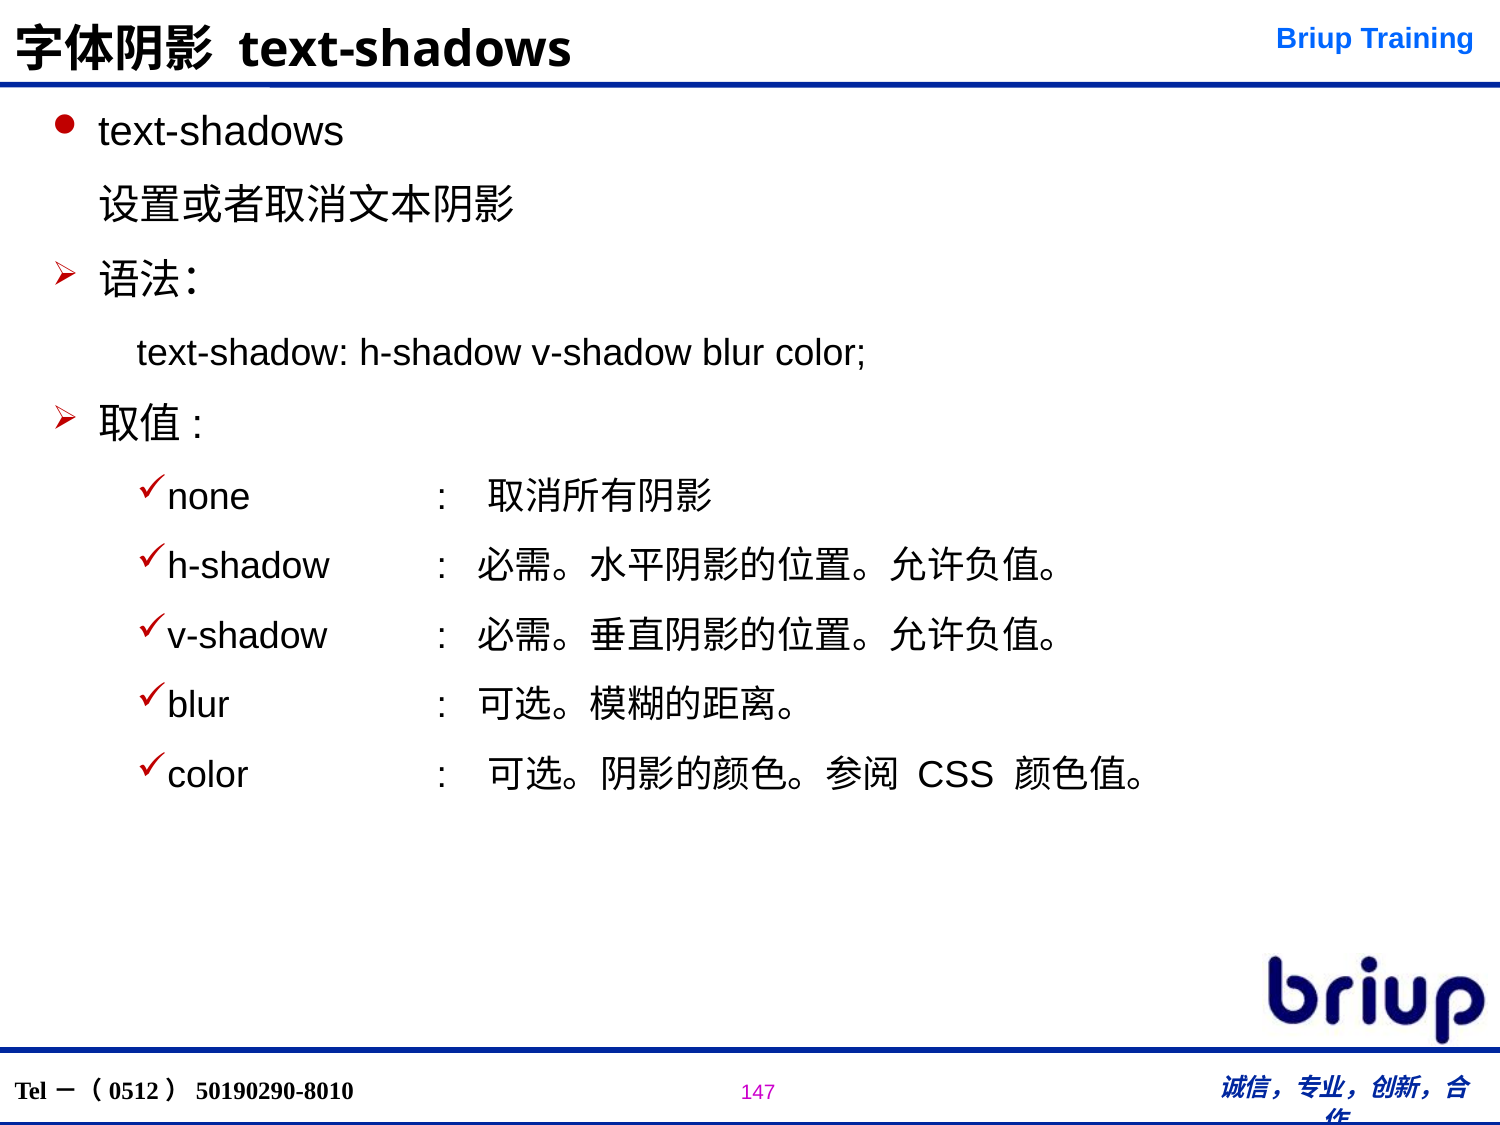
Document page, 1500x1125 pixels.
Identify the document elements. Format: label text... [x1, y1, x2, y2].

title 字体阴影 text-shadows [0, 0, 1251, 85]
list text-shadows 设置或者取消文本阴影 语法： text-shadow: h-shadow v-shadow blur color; 取值: none : 取消所有阴影 h-shadow : 必需。水平阴影的位置。允许负值。 v-shadow : 必需。垂直阴影的位置。允许负值。 blur : 可选。模糊的距离。 color : 可选。阴影的颜色。参阅 CSS 颜色值。 [0, 96, 1500, 1051]
